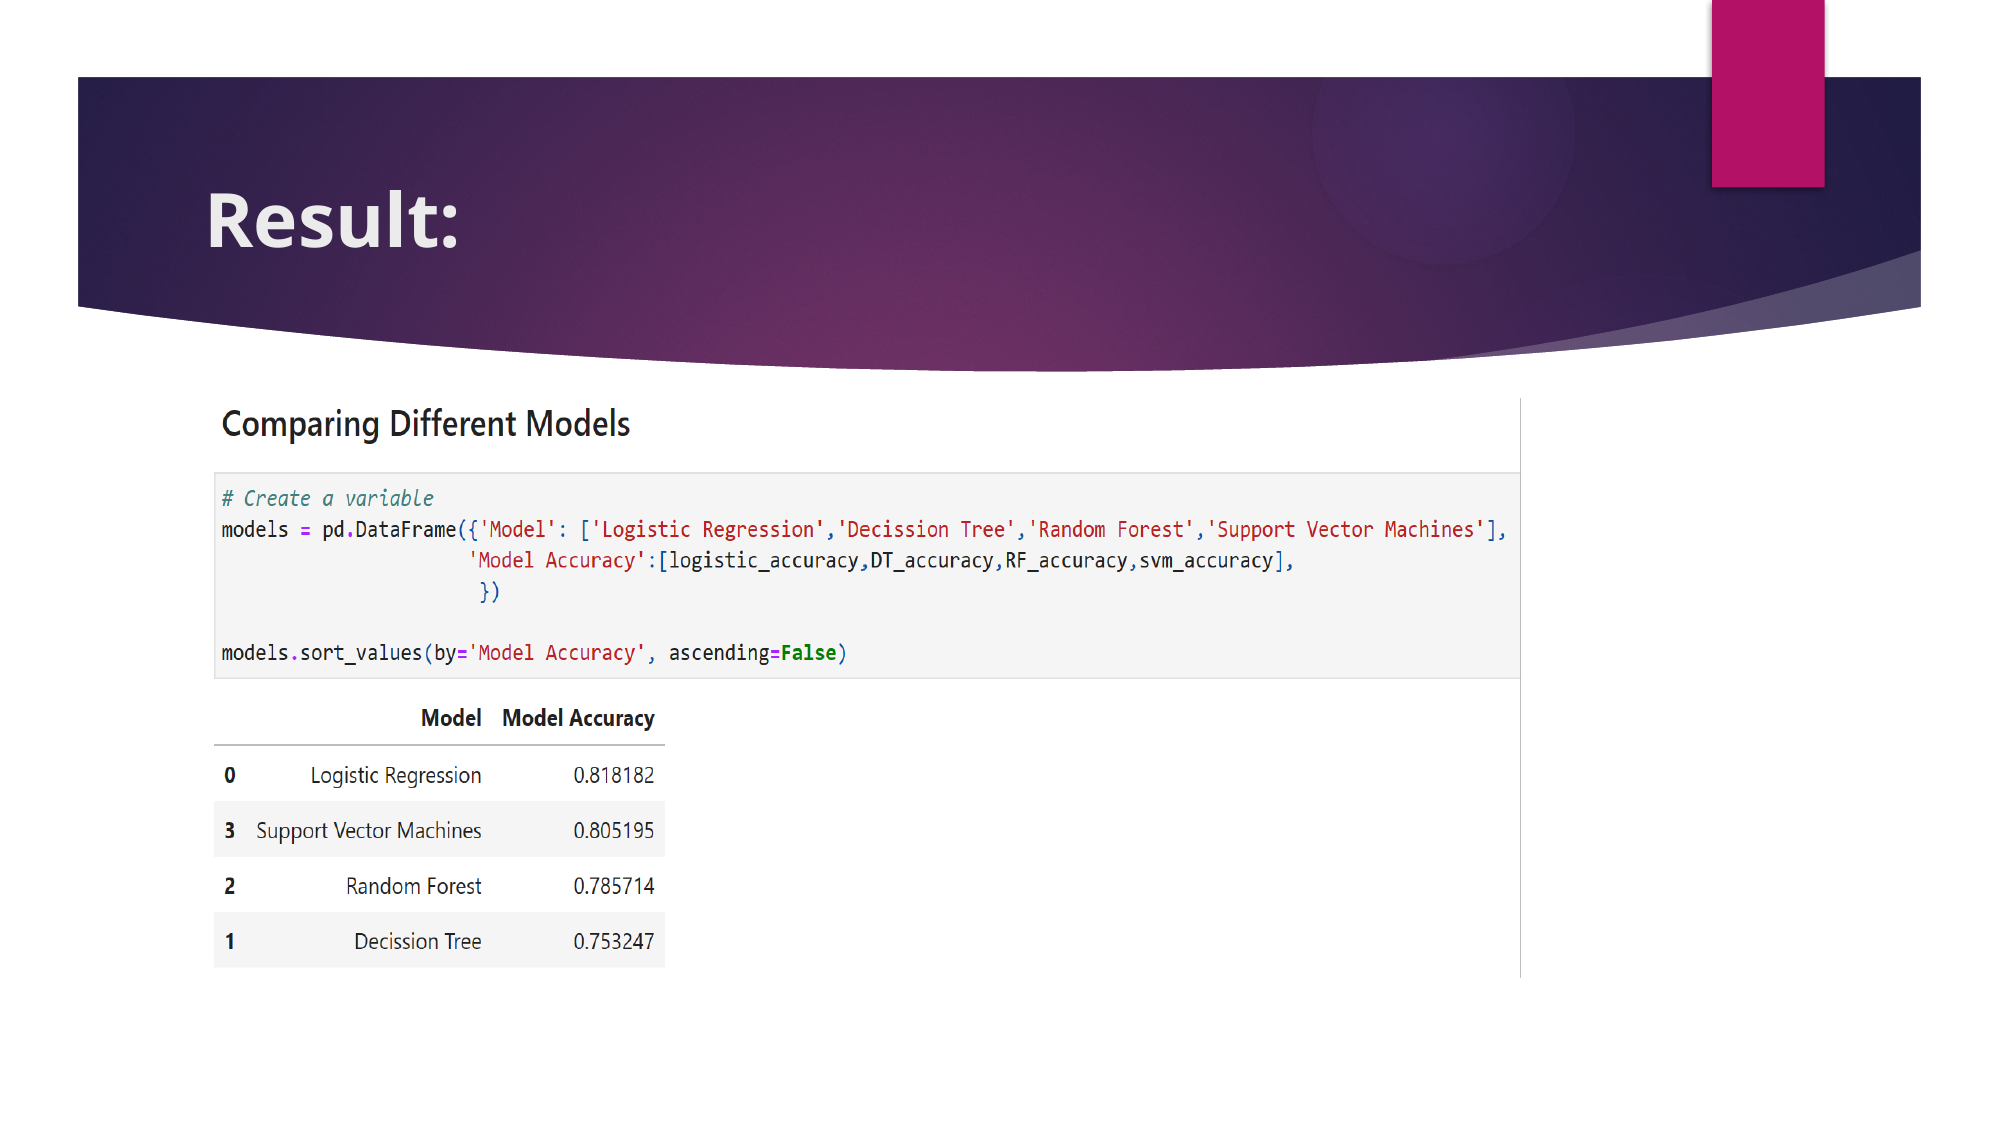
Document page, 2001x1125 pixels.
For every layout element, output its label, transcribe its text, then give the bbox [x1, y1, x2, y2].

title Result: [189, 159, 1627, 276]
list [201, 398, 1521, 979]
